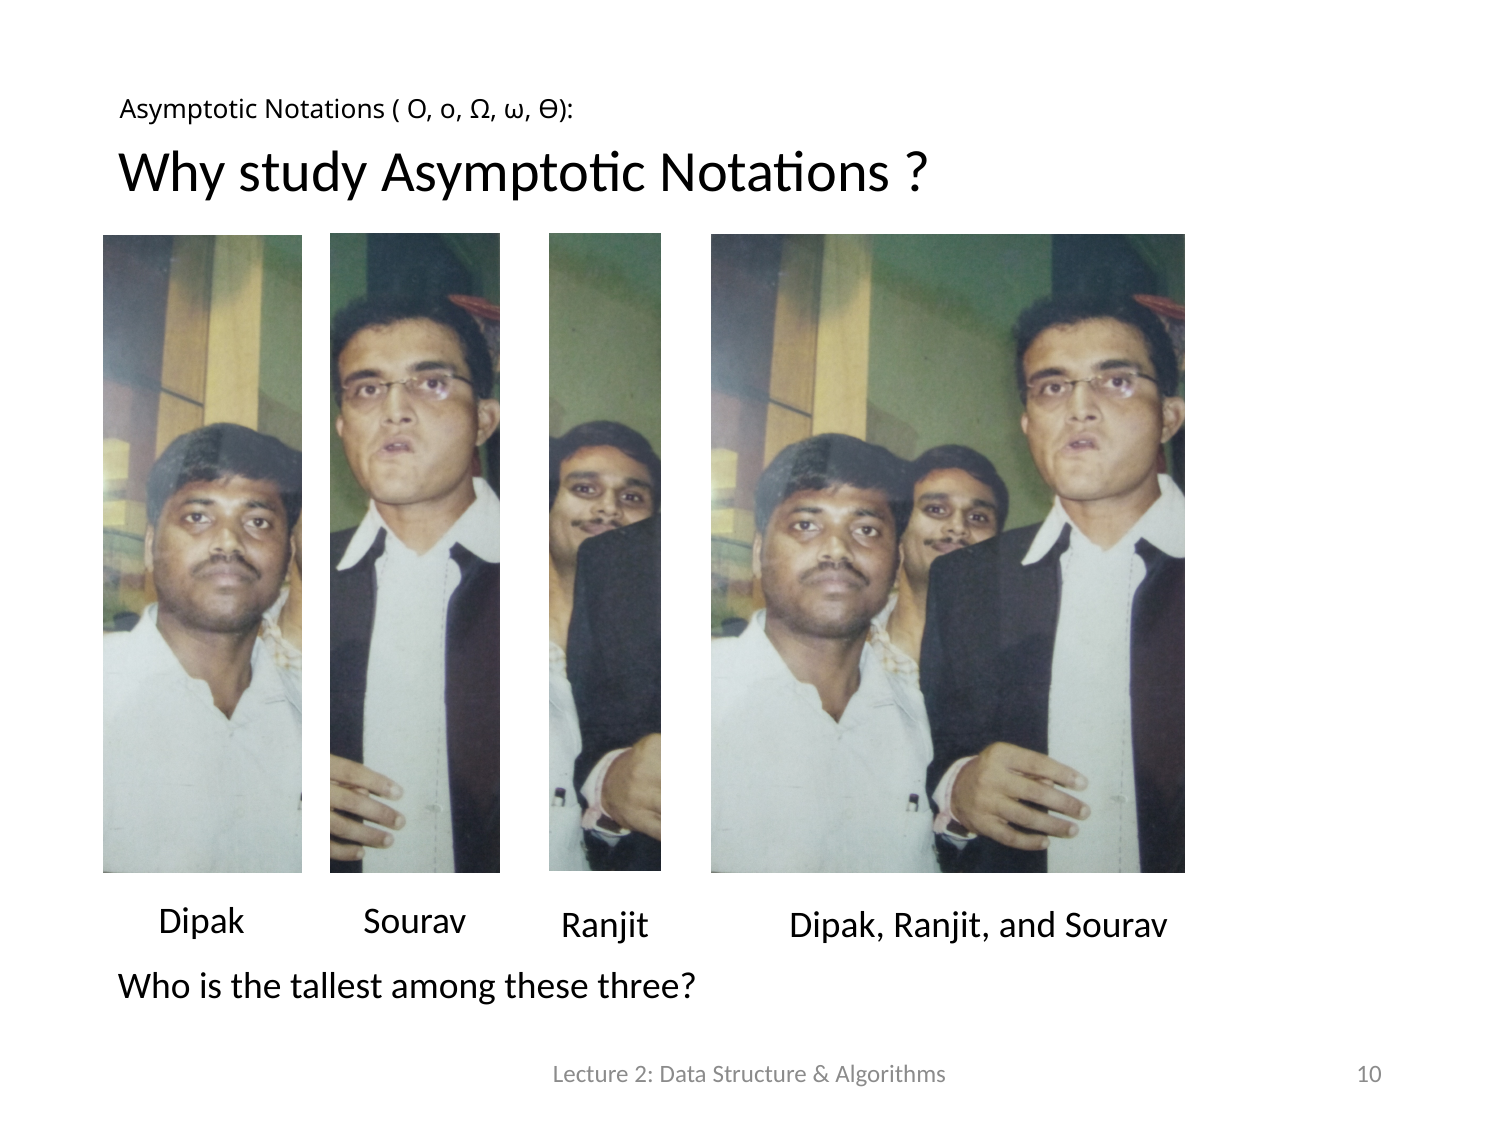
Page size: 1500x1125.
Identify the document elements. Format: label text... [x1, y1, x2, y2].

picture [549, 233, 661, 872]
text_box Dipak [129, 888, 274, 949]
text_box Who is the tallest among these three? [103, 953, 986, 1014]
list Why study Asymptotic Notations ? [103, 133, 1397, 236]
text_box Ranjit [532, 892, 660, 953]
text_box Dipak, Ranjit, and Sourav [660, 892, 1298, 953]
picture [330, 233, 500, 873]
slide_number 10 [1059, 1042, 1397, 1103]
footer Lecture 2: Data Structure & Algorithms [496, 1042, 1004, 1103]
text_box Sourav [342, 888, 488, 949]
picture [103, 235, 302, 873]
title Asymptotic Notations ( O, o, Ω, ω, ϴ): [104, 88, 1399, 171]
picture [710, 234, 1185, 873]
